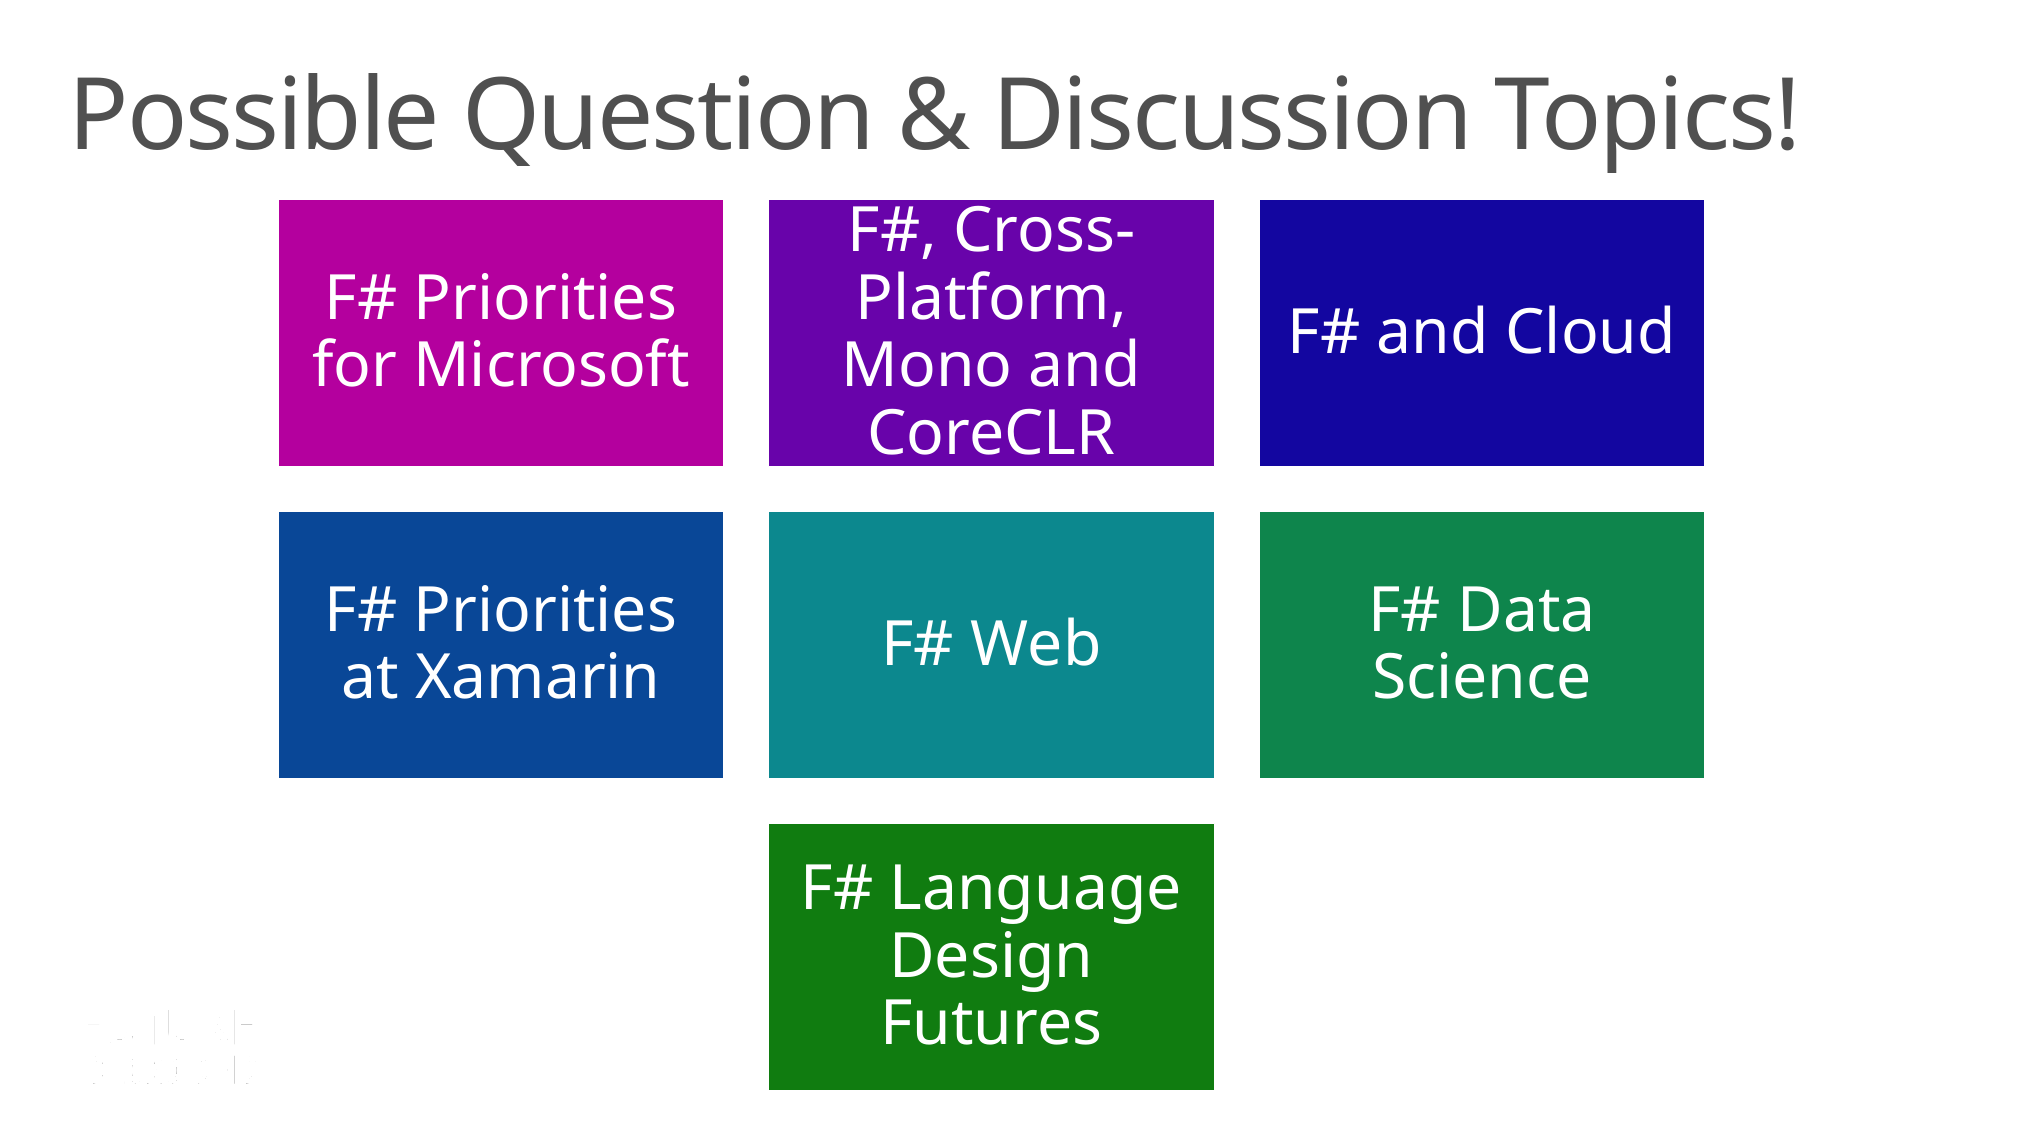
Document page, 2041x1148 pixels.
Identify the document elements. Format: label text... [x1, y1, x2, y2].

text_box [142, 198, 1841, 1092]
title Possible Question & Discussion Topics! [45, 48, 1996, 199]
picture [81, 1010, 142, 1084]
